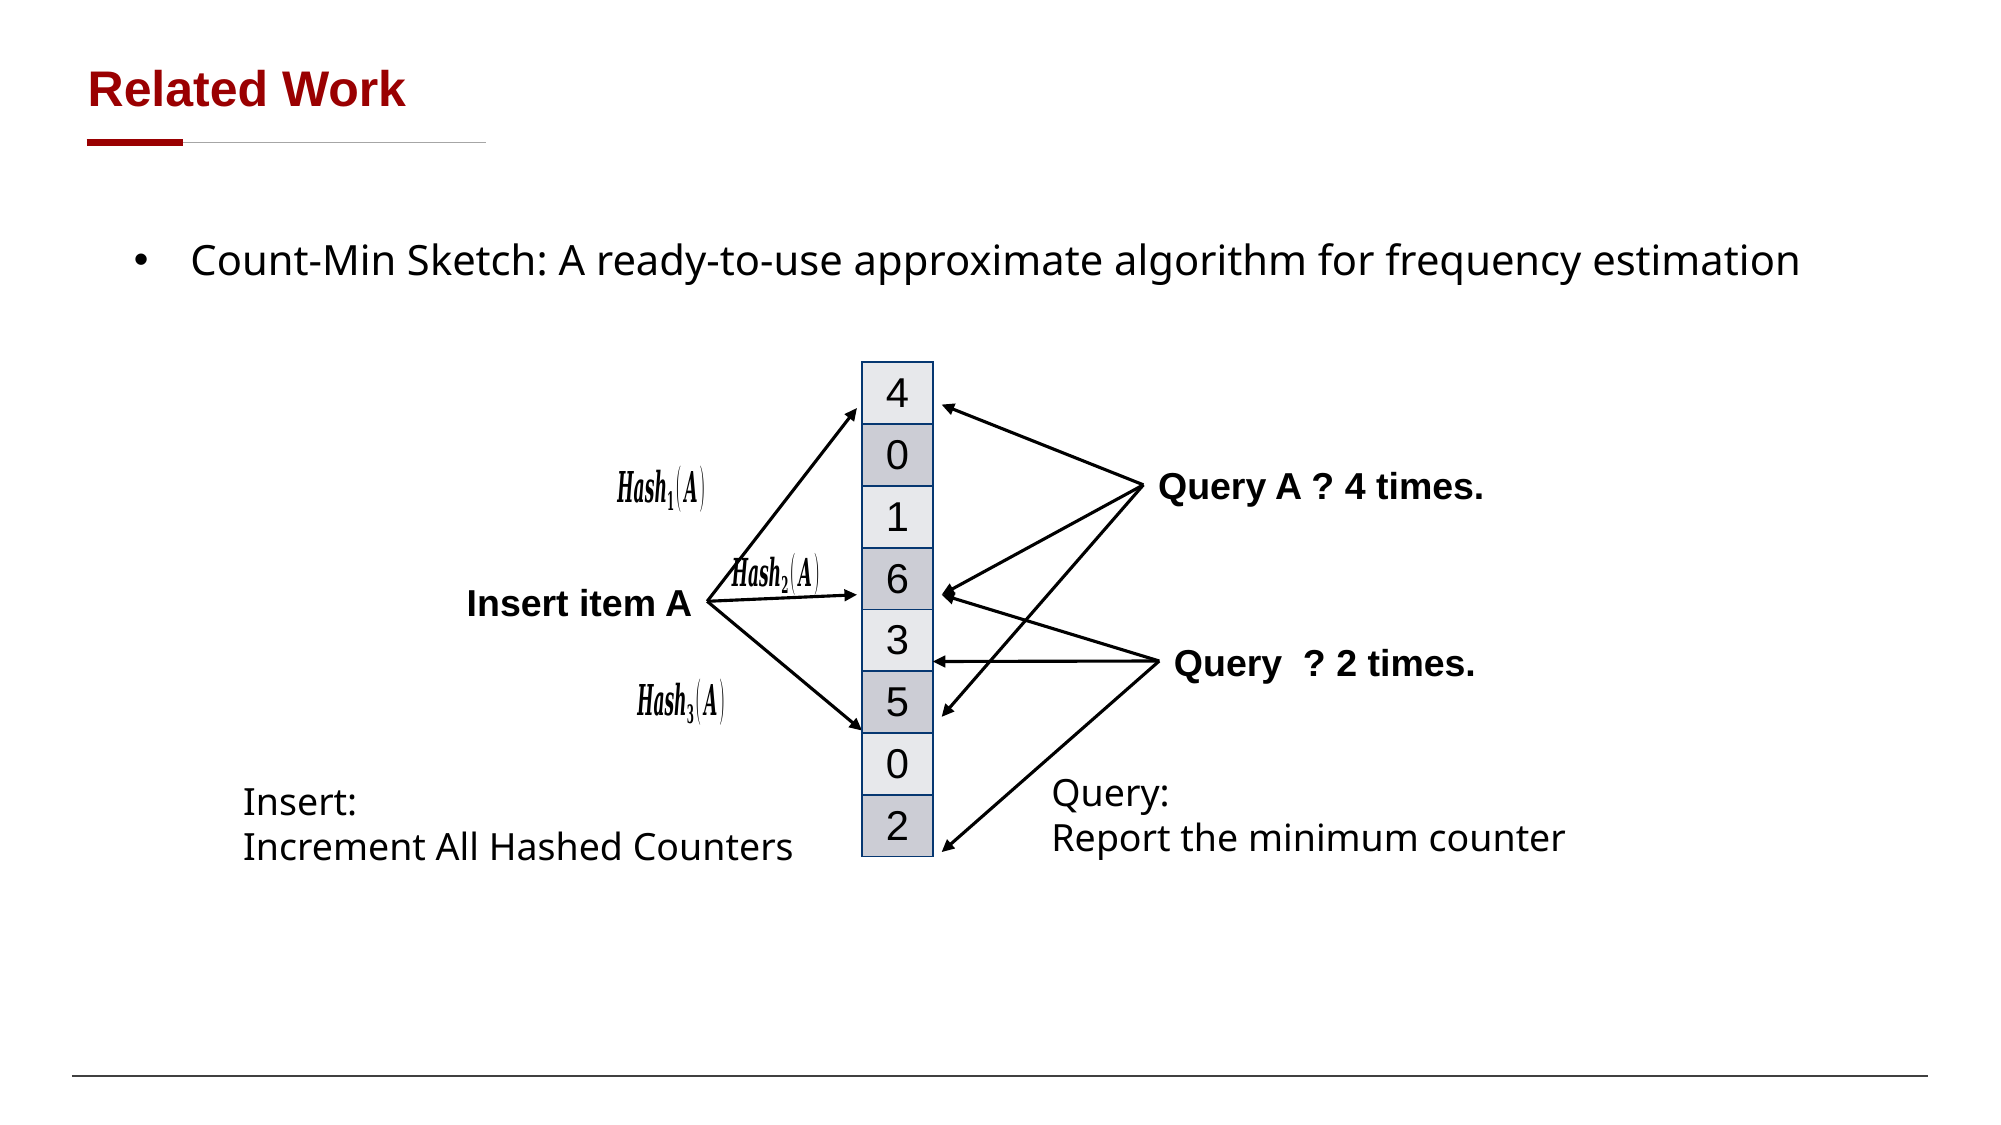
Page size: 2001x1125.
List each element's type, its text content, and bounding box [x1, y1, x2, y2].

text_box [718, 408, 857, 594]
text_box Insert: Increment All Hashed Counters [228, 770, 810, 876]
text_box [941, 662, 1137, 852]
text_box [941, 594, 1137, 661]
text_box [718, 601, 862, 731]
table_cell 0 [863, 734, 932, 794]
table_cell 3 [863, 610, 932, 670]
text_box Query: Report the minimum counter [1036, 761, 1582, 867]
table_cell 6 [863, 549, 932, 609]
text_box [718, 594, 857, 602]
table_header 4 [863, 363, 932, 423]
text_box Count-Min Sketch: A ready-to-use approximate algorithm for frequency estimation [119, 201, 1928, 292]
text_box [941, 485, 1133, 594]
table_cell 2 [863, 796, 932, 856]
table_cell 0 [863, 425, 932, 485]
table_cell 1 [863, 487, 932, 547]
table_cell 5 [863, 672, 932, 732]
text_box Insert item A [451, 571, 708, 632]
text_box Query A ? 4 times. [1143, 454, 1500, 515]
title Related Work [72, 39, 1559, 142]
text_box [941, 404, 1133, 485]
